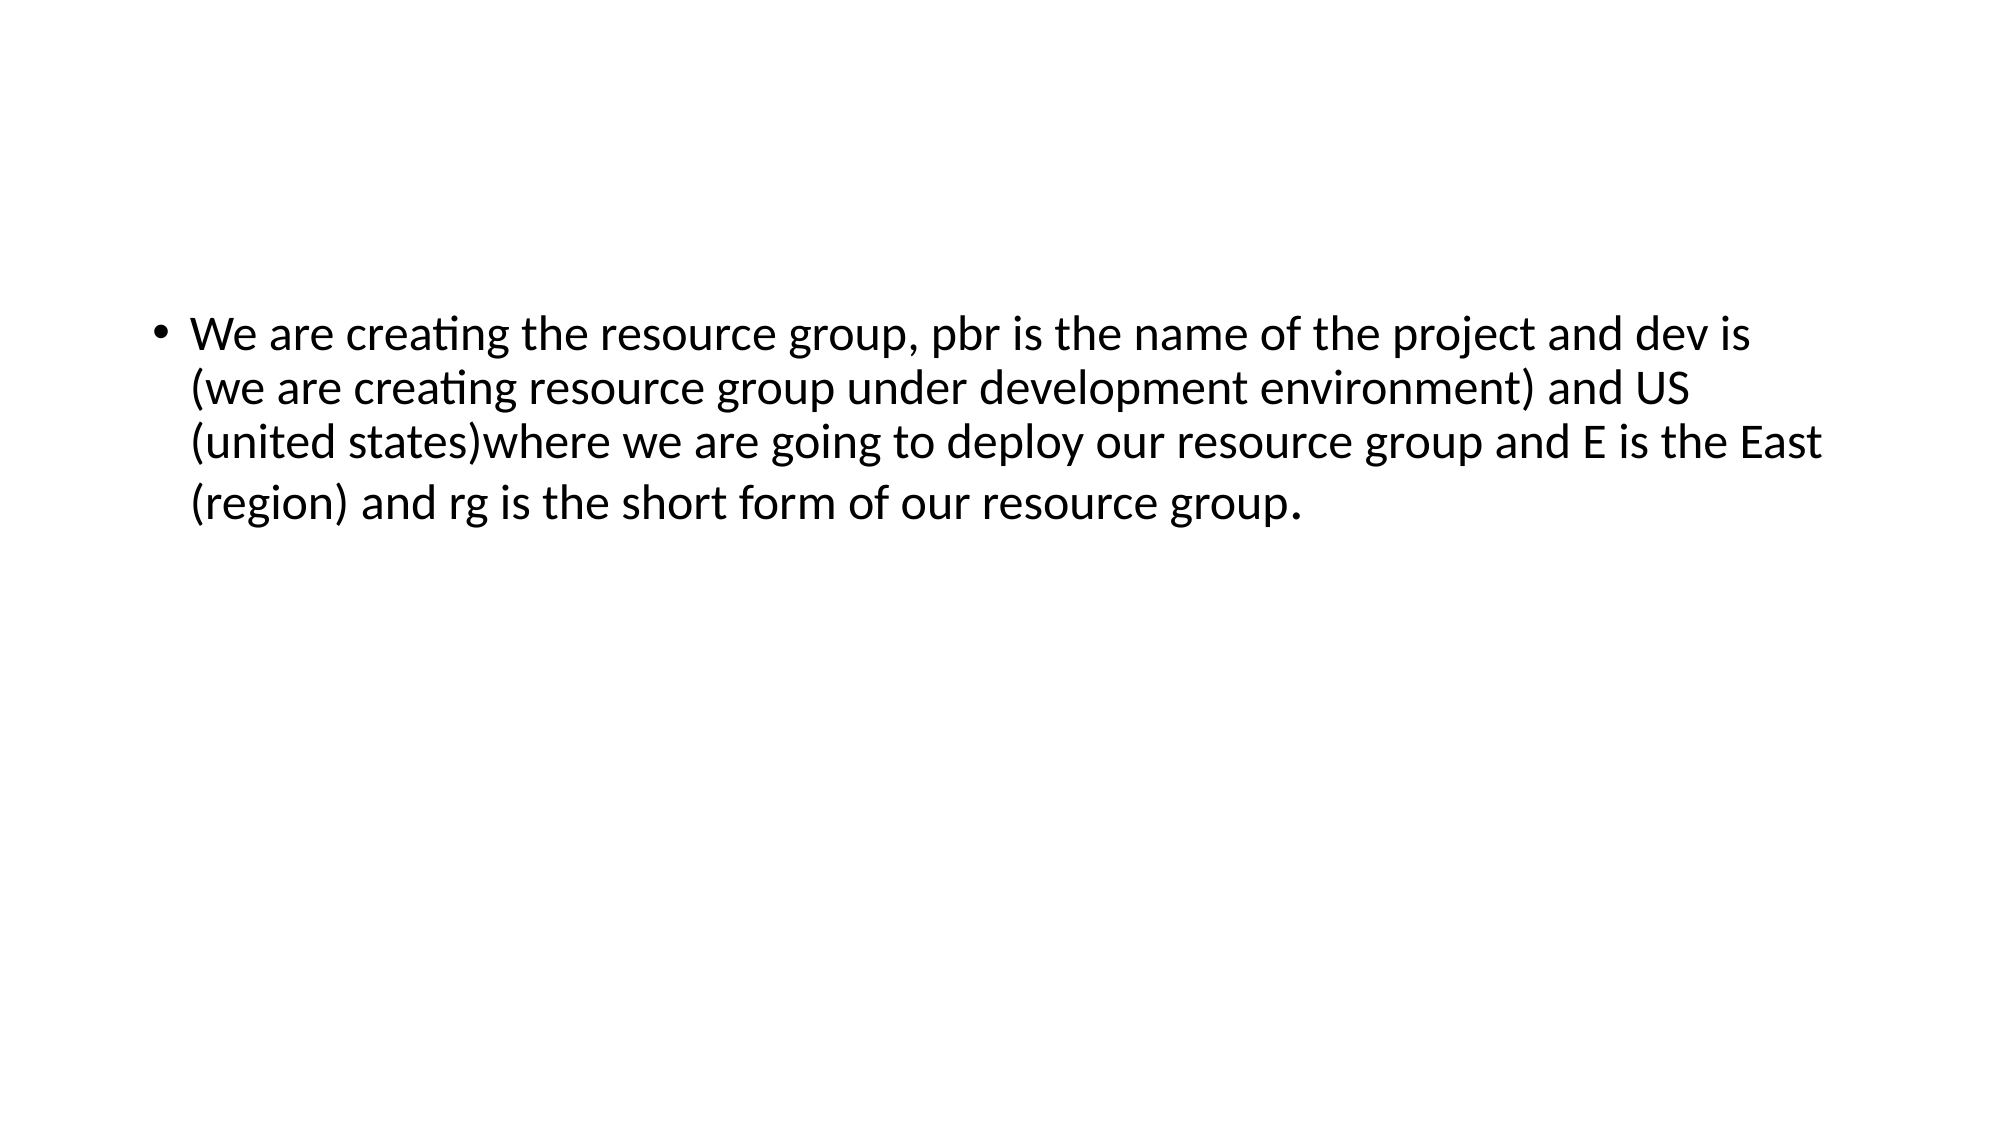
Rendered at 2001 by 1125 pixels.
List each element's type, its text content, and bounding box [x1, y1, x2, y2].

list We are creating the resource group, pbr is the name of the project and dev is (we are creating resource group under development environment) and US (united states)where we are going to deploy our resource group and E is the East (region) and rg is the short form of our resource group. [137, 299, 1863, 1014]
